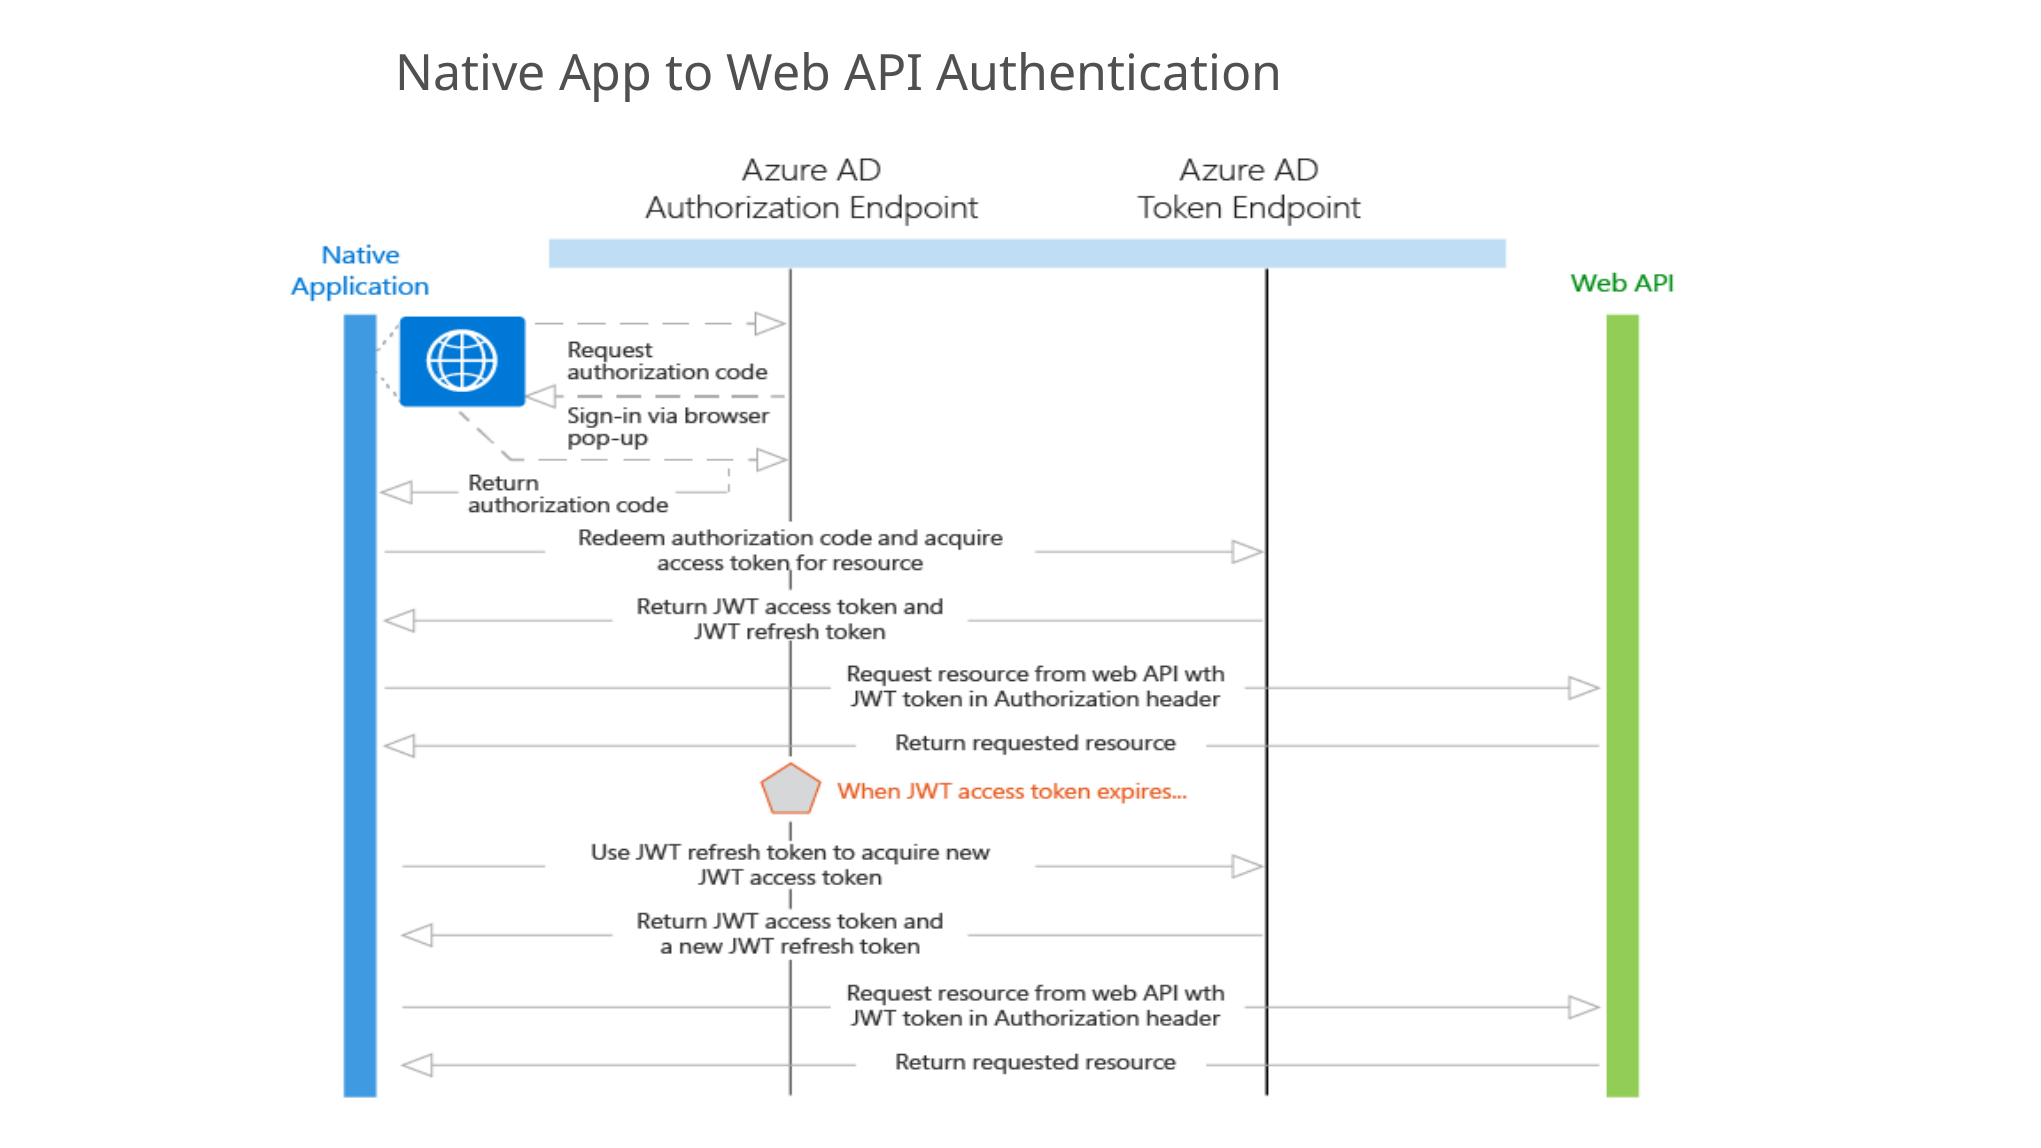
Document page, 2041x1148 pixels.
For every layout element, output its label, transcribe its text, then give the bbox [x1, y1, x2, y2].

picture [282, 151, 1708, 1101]
text_box Native App to Web API Authentication [365, 23, 1628, 126]
